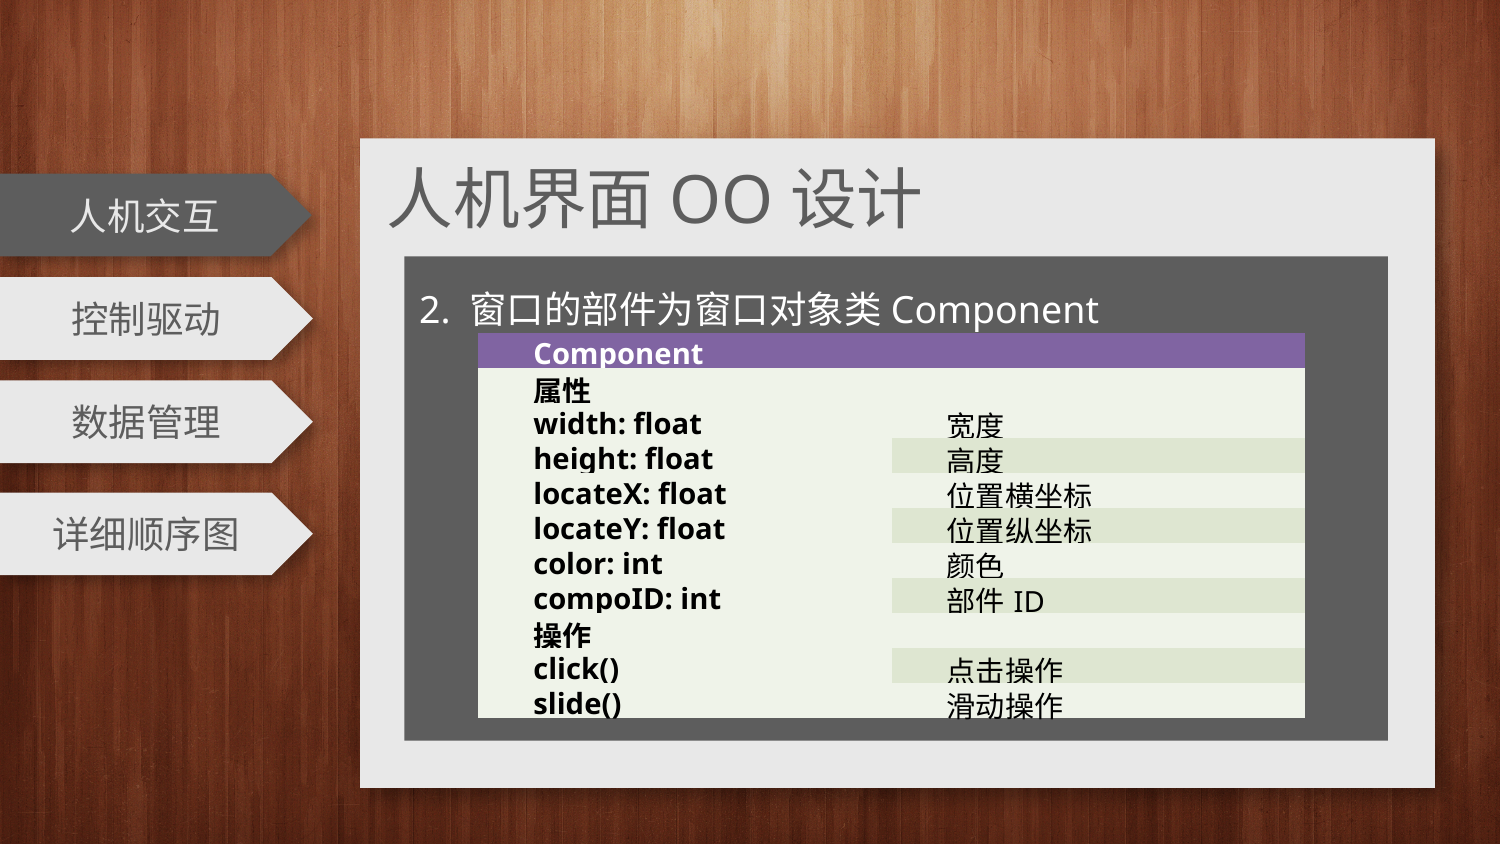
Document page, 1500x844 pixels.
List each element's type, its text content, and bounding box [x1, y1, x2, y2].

table_cell 位置横坐标 [892, 473, 1305, 508]
table_cell click() [478, 648, 892, 683]
text_box 数据管理 [0, 378, 315, 466]
text_box [358, 136, 1437, 790]
table_cell 滑动操作 [892, 683, 1305, 718]
text_box 2. 窗口的部件为窗口对象类Component [402, 254, 1390, 743]
table_cell locateY: float [478, 508, 892, 543]
table_cell slide() [478, 683, 892, 718]
table_cell 宽度 [892, 403, 1305, 438]
table_cell 操作 [478, 613, 1305, 648]
table_cell 位置纵坐标 [892, 508, 1305, 543]
text_box 人机交互 [0, 171, 314, 259]
table_cell 点击操作 [892, 648, 1305, 683]
text_box 控制驱动 [0, 274, 315, 362]
table_cell height: float [478, 438, 892, 473]
table_cell 属性 [478, 368, 1305, 403]
table_cell width: float [478, 403, 892, 438]
table_cell 颜色 [892, 543, 1305, 578]
text_box 详细顺序图 [0, 490, 315, 578]
table_cell compoID: int [478, 578, 892, 613]
table_cell 高度 [892, 438, 1305, 473]
picture [0, 0, 1500, 844]
text_box 人机界面OO设计 [371, 149, 963, 245]
table_header Component [478, 333, 1305, 368]
table_cell 部件ID [892, 578, 1305, 613]
table_cell color: int [478, 543, 892, 578]
table_cell locateX: float [478, 473, 892, 508]
